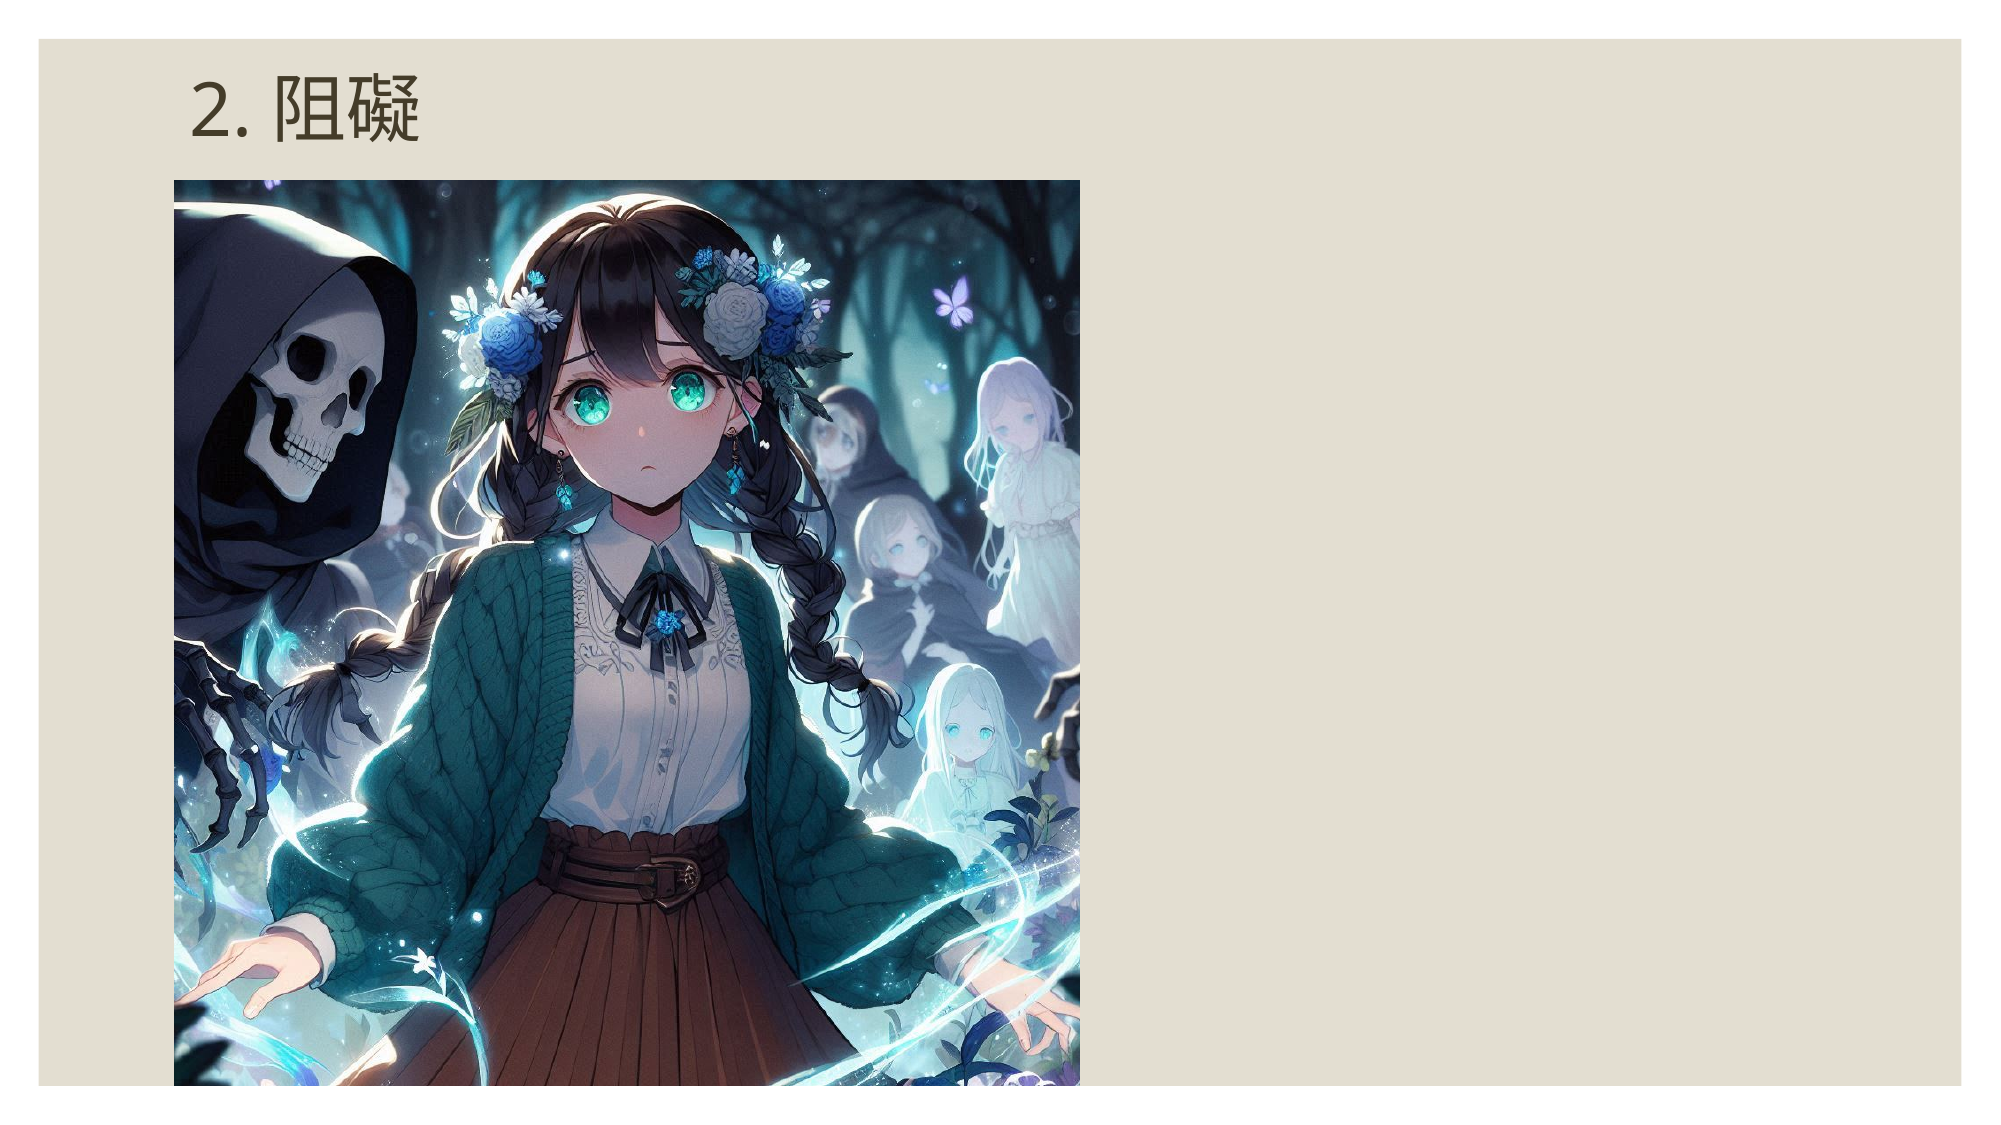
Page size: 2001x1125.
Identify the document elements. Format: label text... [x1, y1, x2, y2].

title 2.阻礙 [174, 0, 1825, 225]
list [174, 180, 1080, 1086]
